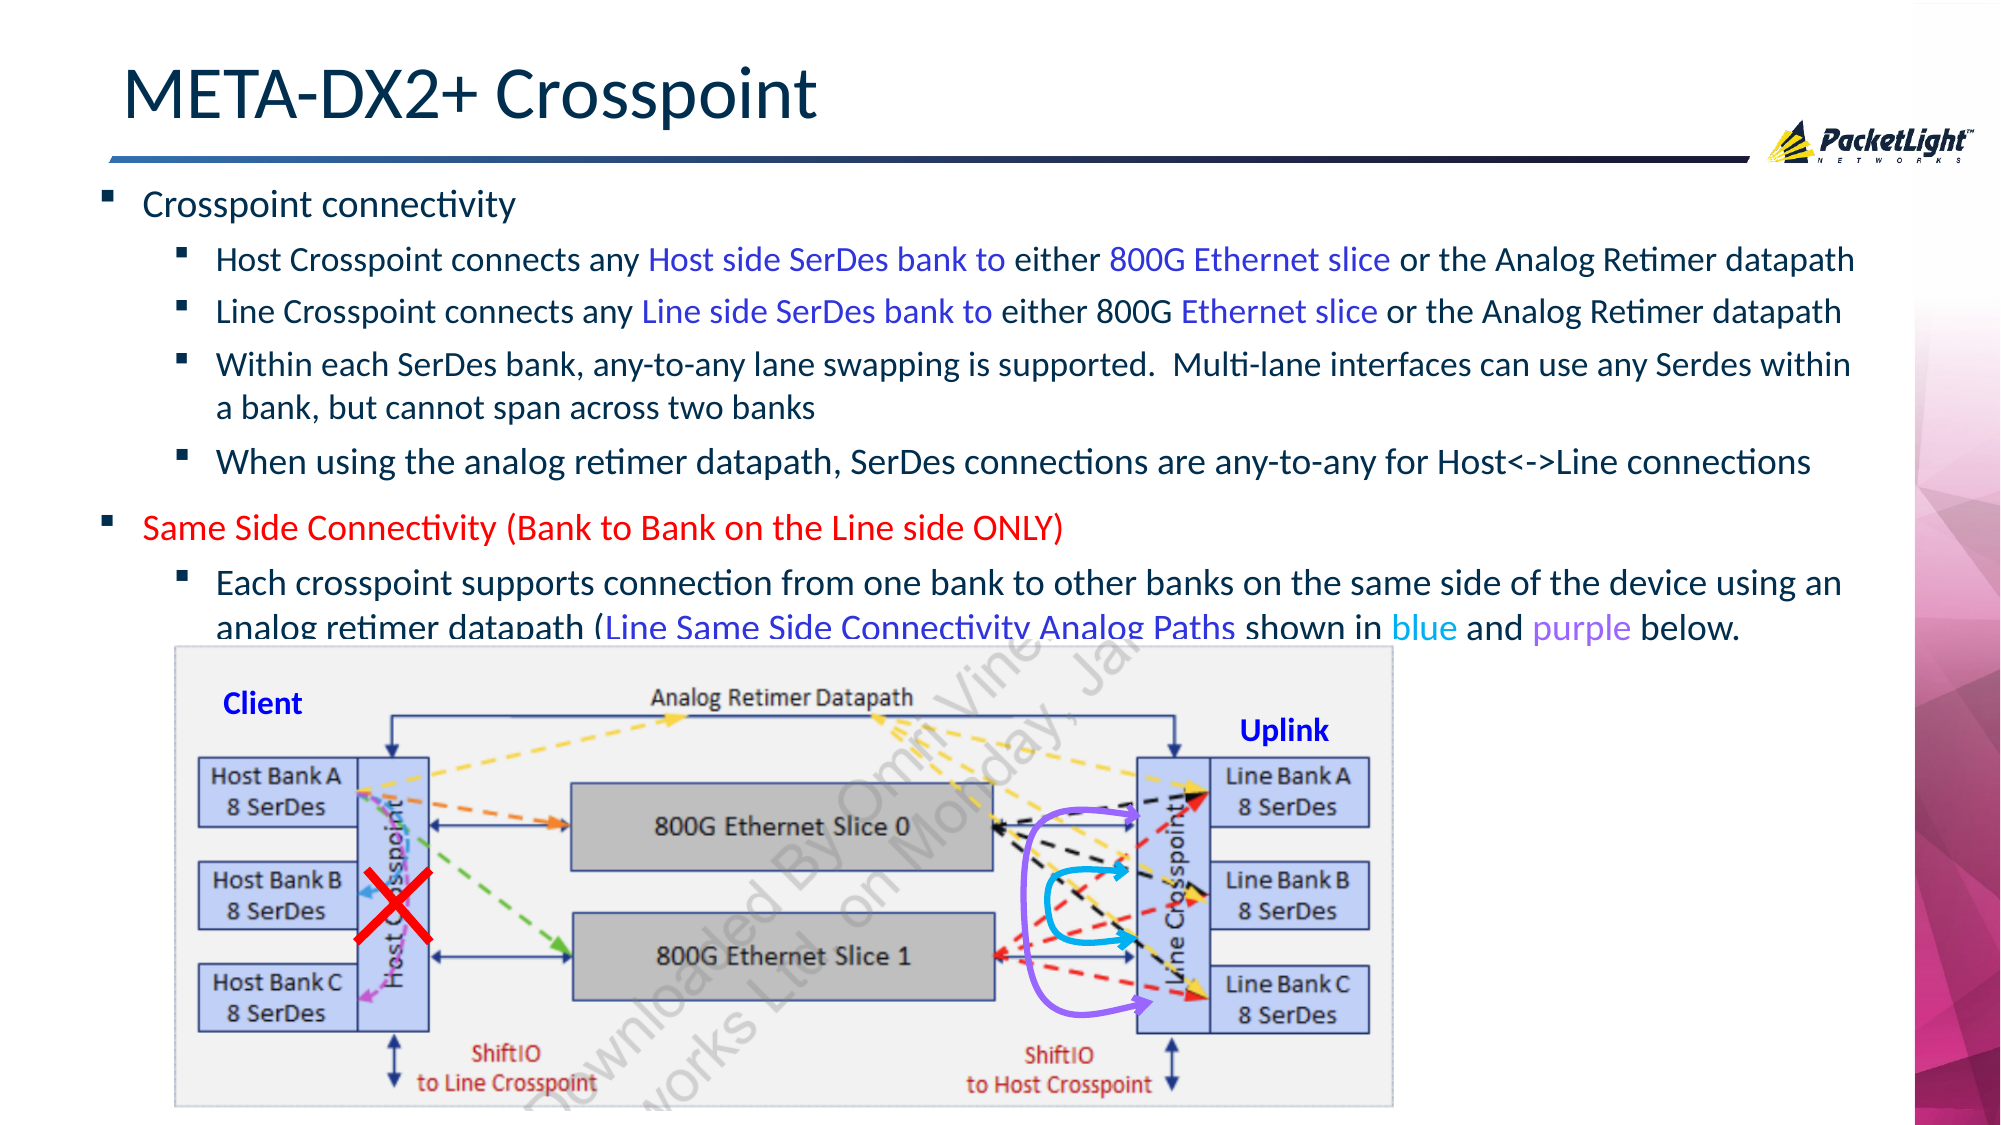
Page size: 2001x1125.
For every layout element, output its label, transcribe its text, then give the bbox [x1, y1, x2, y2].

title META-DX2+ Crosspoint [108, 14, 1750, 163]
picture [1762, 0, 2001, 1125]
text_box Crosspoint connectivity Host Crosspoint connects any Host side SerDes bank to either 800G Ethernet slice or the Analog Retimer datapath Line Crosspoint connects any Line side SerDes bank to either 800G Ethernet slice or the Analog Retimer datapath Within each SerDes bank, any-to-any lane swapping is supported. Multi-lane interfaces can use any Serdes within a bank, but cannot span across two banks When using the analog retimer datapath, SerDes connections are any-to-any for Host<->Line connections Same Side Connectivity (Bank to Bank on the Line side ONLY) Each crosspoint supports connection from one bank to other banks on the same side of the device using an analog retimer datapath (Line Same Side Connectivity Analog Paths shown in blue and purple below. [83, 170, 1884, 913]
picture [171, 639, 1398, 1111]
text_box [356, 869, 431, 943]
